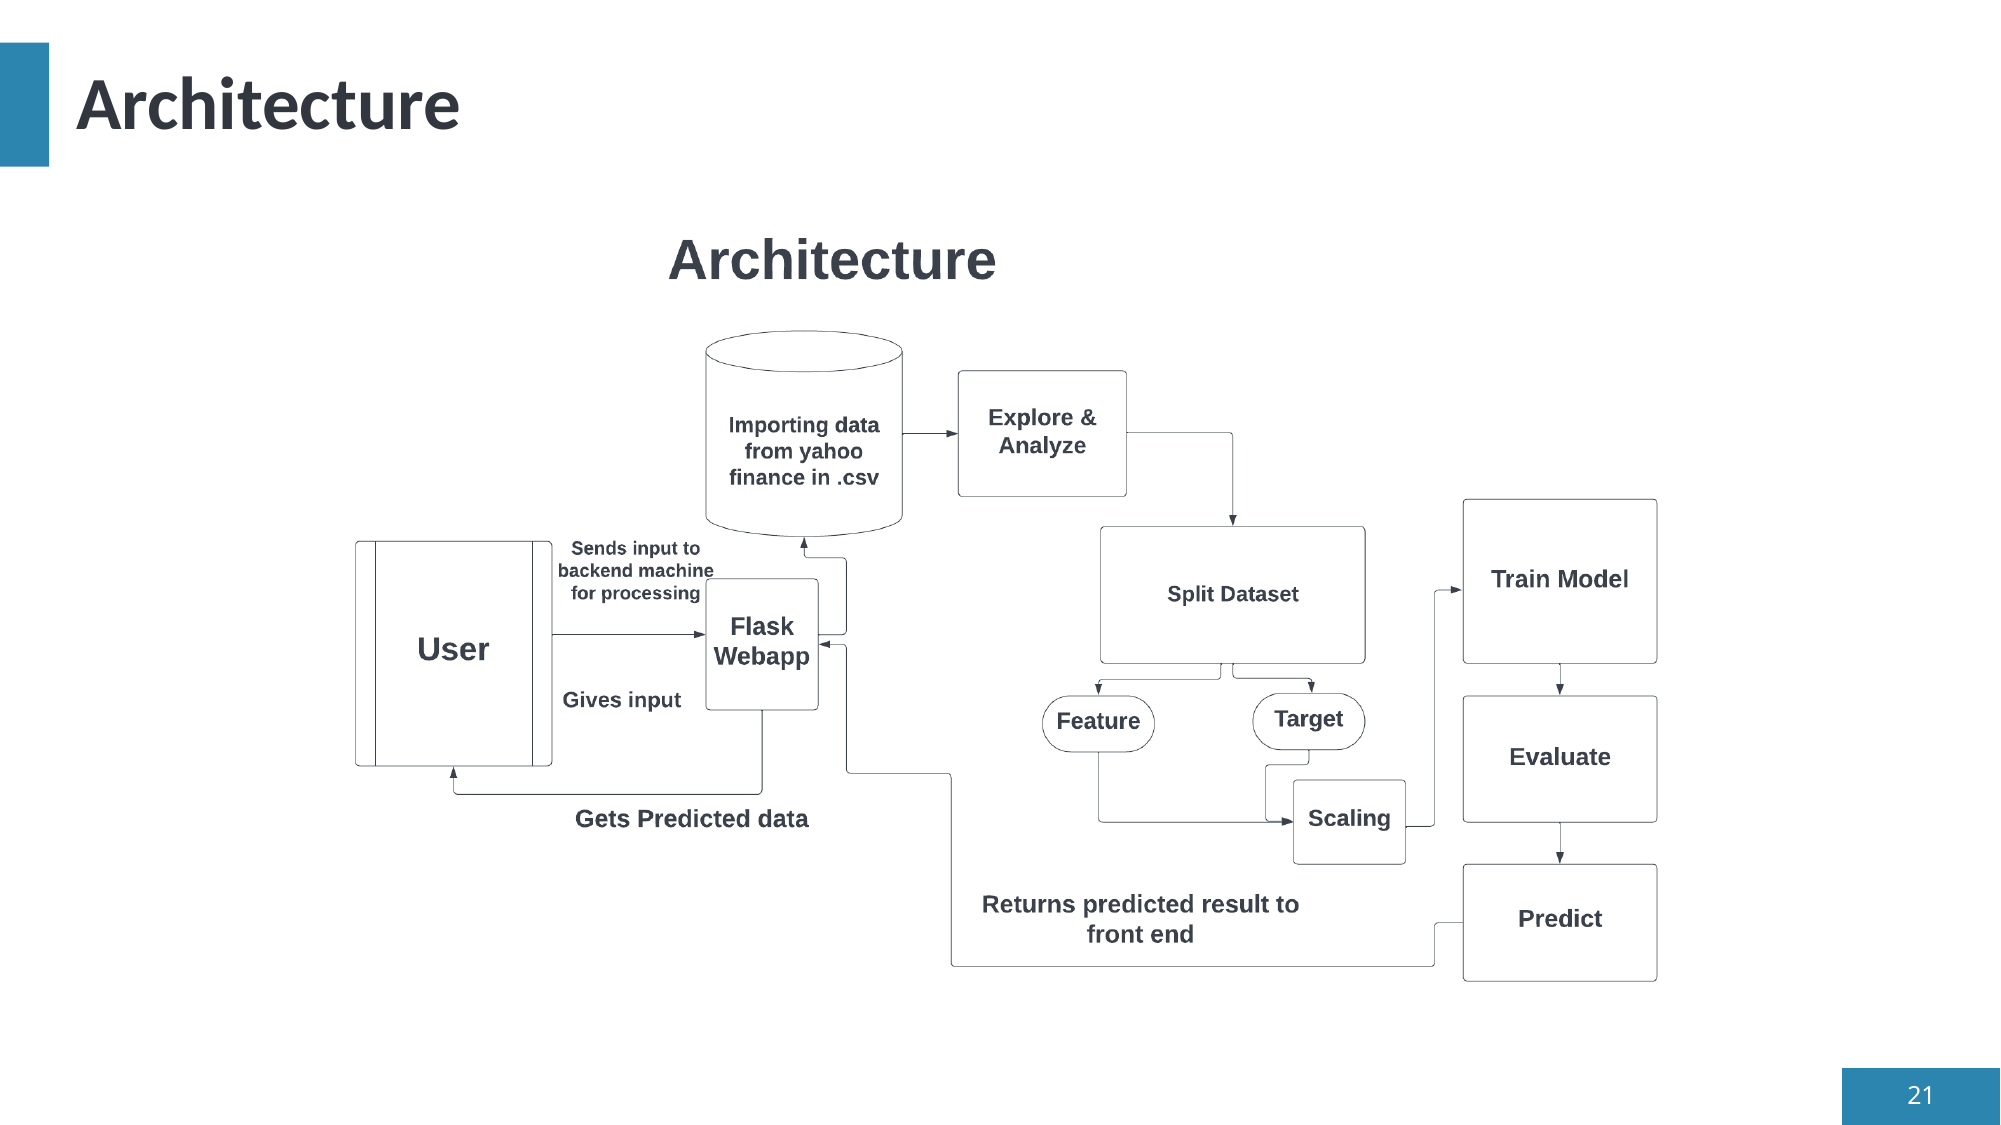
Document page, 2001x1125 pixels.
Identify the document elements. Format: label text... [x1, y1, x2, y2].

title Architecture [60, 42, 1951, 168]
slide_number 21 [1889, 1079, 1951, 1114]
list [327, 202, 1685, 1014]
